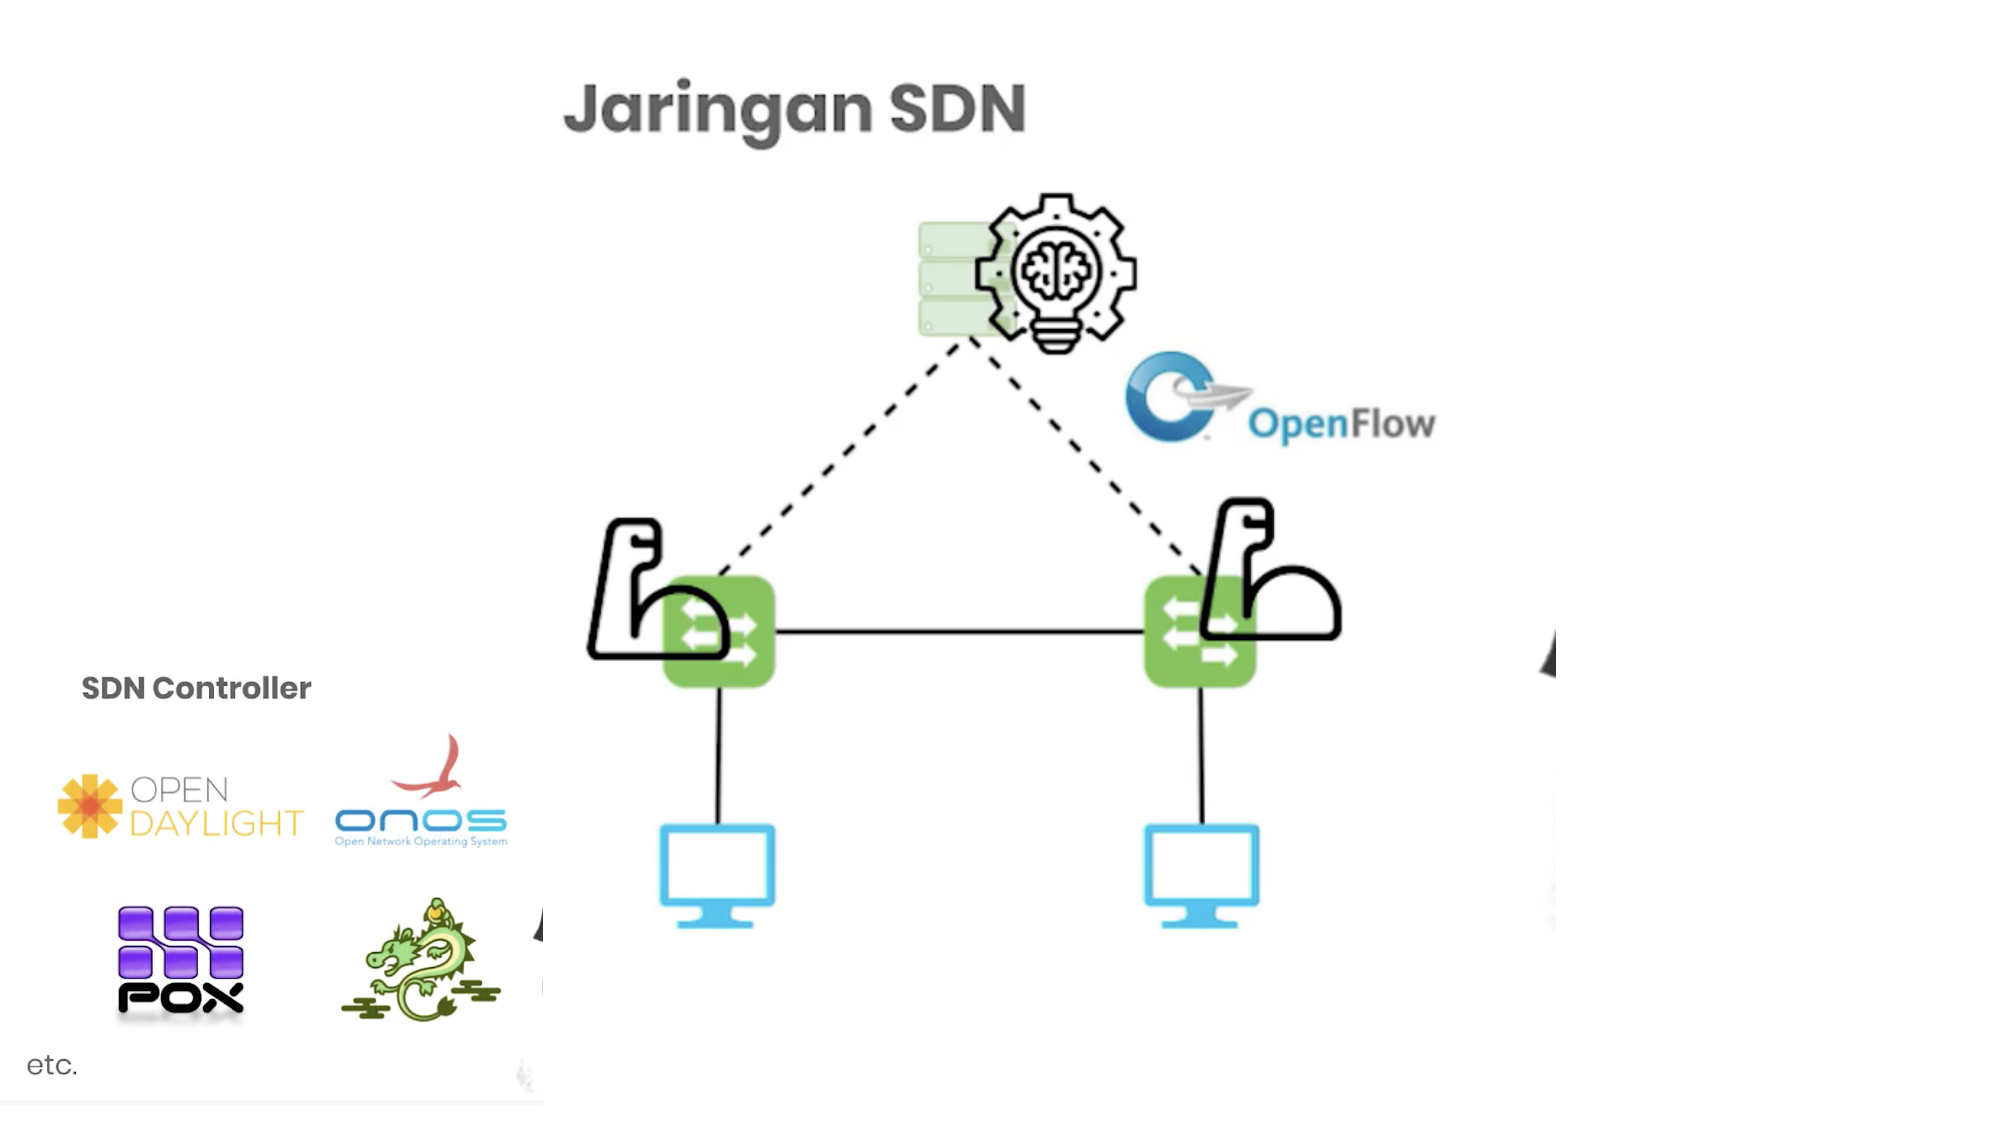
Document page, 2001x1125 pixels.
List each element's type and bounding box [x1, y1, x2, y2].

picture [0, 20, 1556, 1105]
